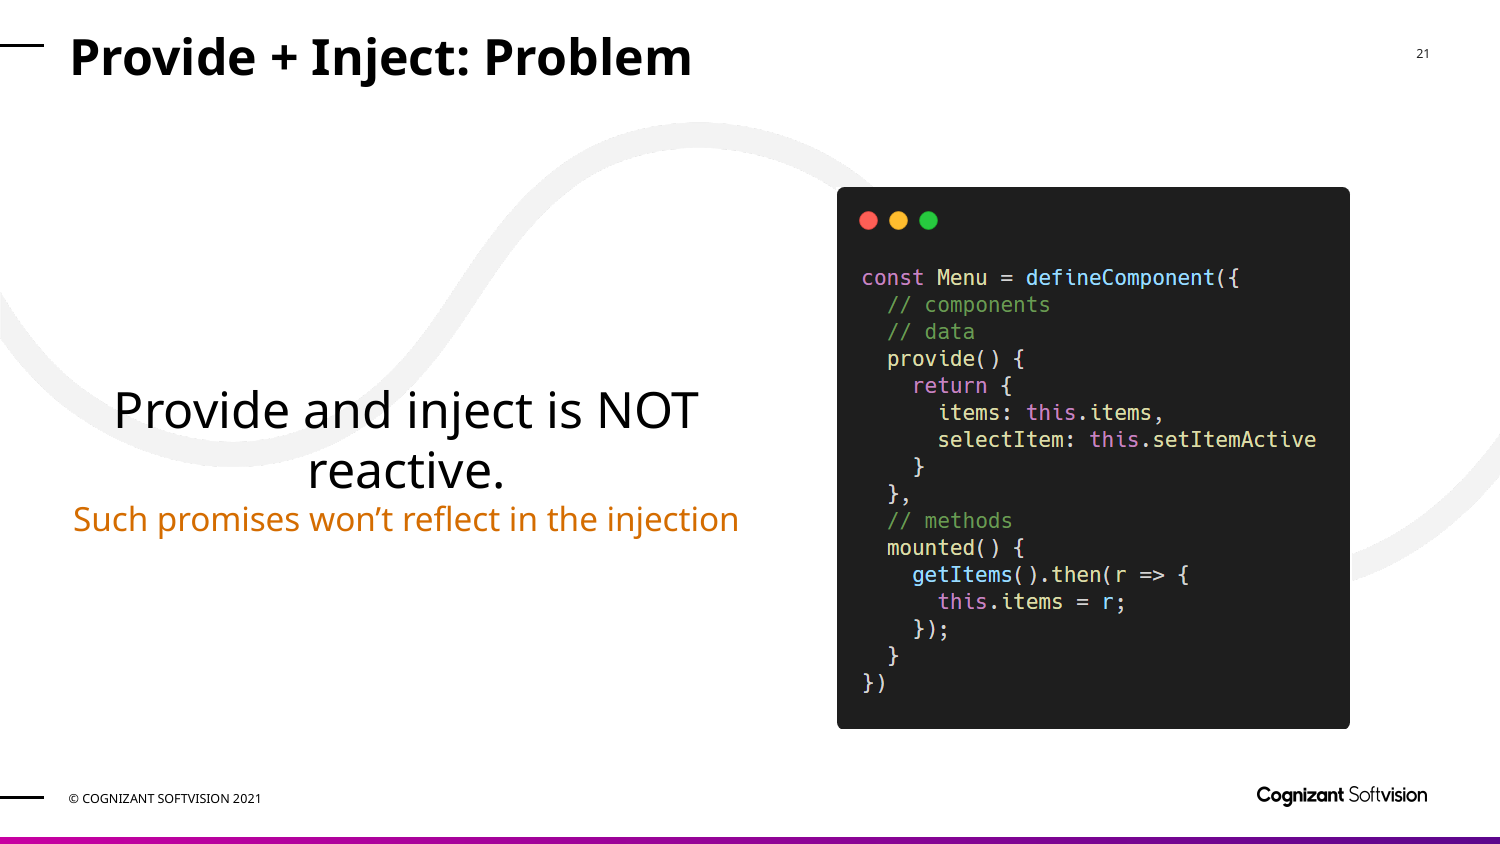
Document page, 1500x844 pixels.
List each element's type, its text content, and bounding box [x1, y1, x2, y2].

title Provide + Inject: Problem [69, 28, 1272, 82]
list Provide and inject is NOT reactive. Such promises won’t reflect in the injection [69, 158, 745, 759]
picture [0, 0, 1500, 844]
